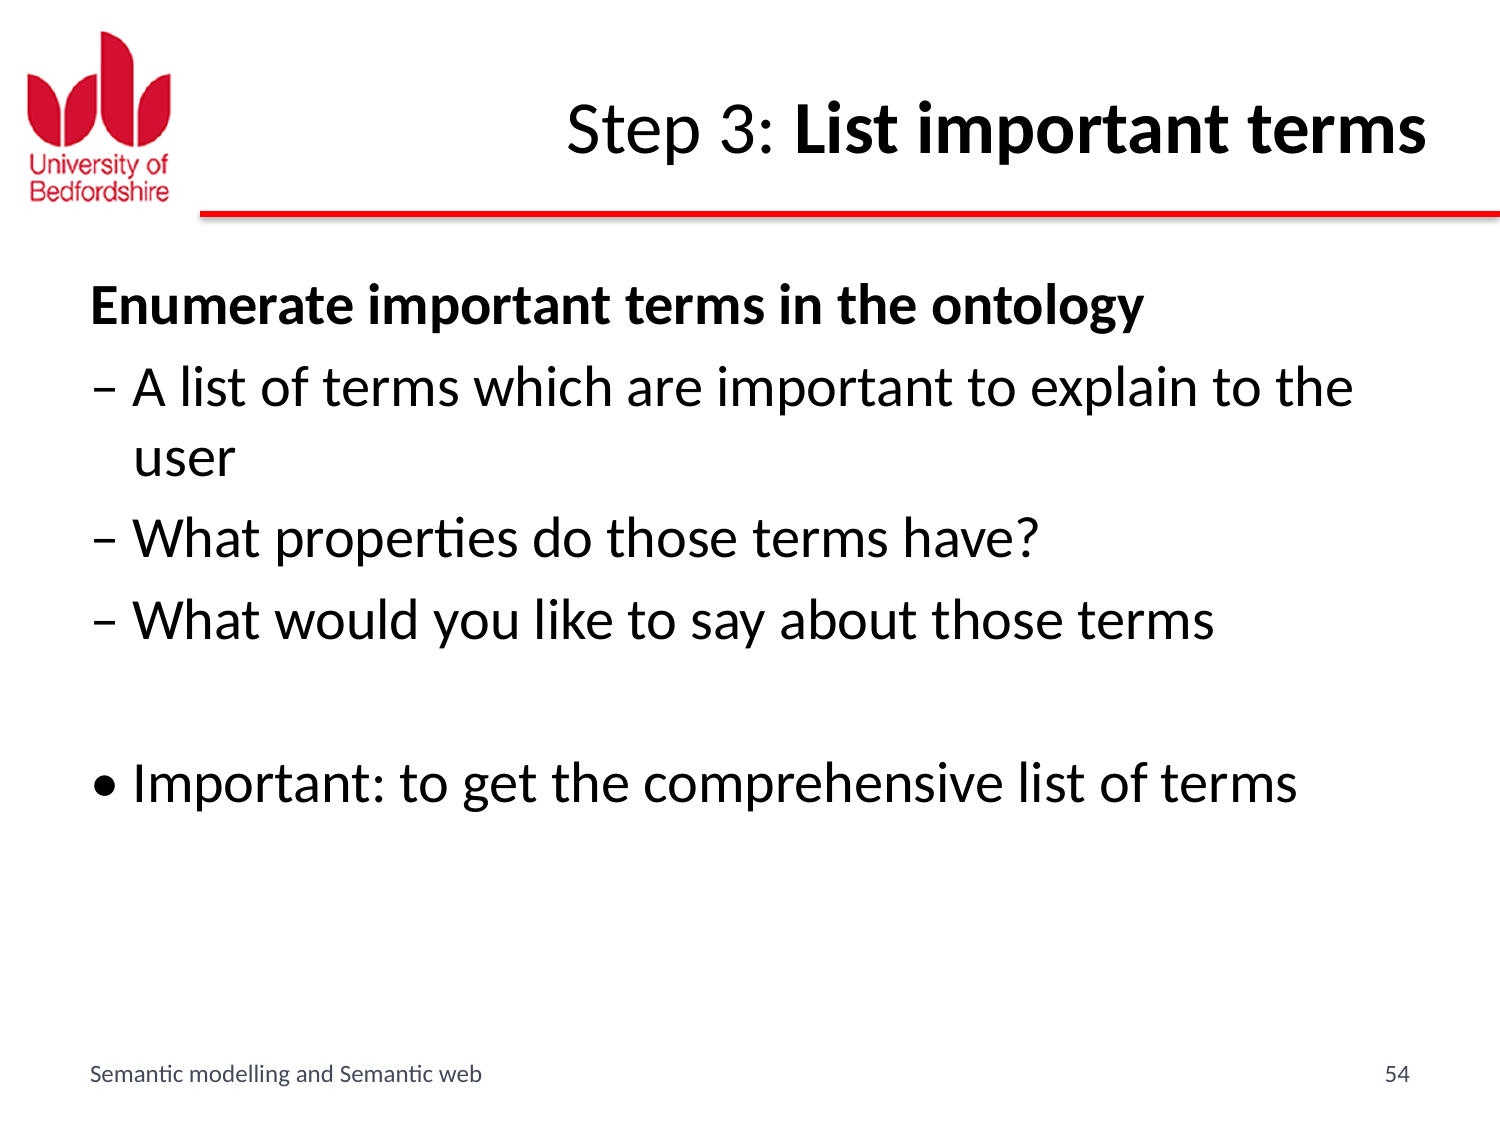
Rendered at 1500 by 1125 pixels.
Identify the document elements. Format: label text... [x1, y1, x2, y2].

picture [0, 15, 201, 214]
title Step 3: List important terms [110, 30, 1461, 218]
slide_number 54 [1344, 1042, 1425, 1103]
list Enumerate important terms in the ontology – A list of terms which are important to explain to the user – What properties do those terms have? – What would you like to say about those terms • Important: to get the comprehensive list of terms [75, 258, 1472, 1002]
slide_number Semantic modelling and Semantic web [75, 1042, 503, 1103]
